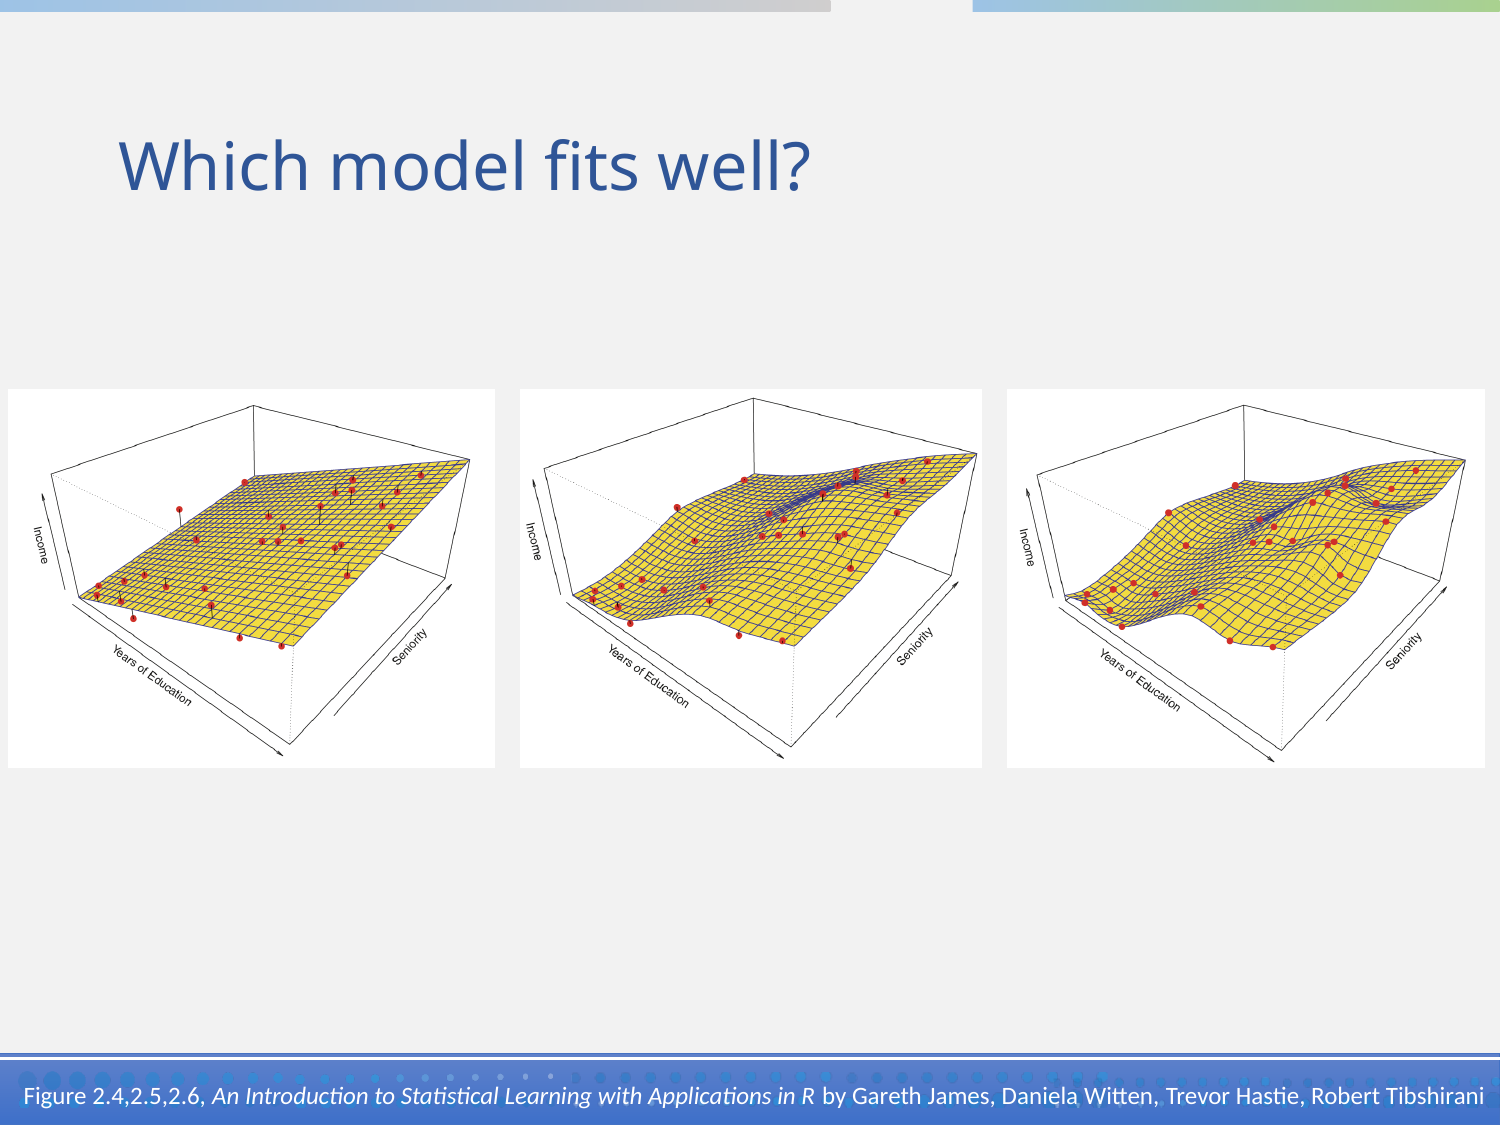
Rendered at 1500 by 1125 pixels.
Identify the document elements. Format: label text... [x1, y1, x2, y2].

text_box Figure 2.4,2.5,2.6, An Introduction to Statistical Learning with Applications in R by Gareth James, Daniela Witten, Trevor Hastie, Robert Tibshirani [0, 1072, 1500, 1117]
picture [520, 389, 982, 768]
picture [8, 389, 495, 768]
title Which model fits well? [103, 59, 1397, 278]
picture [1006, 389, 1485, 768]
